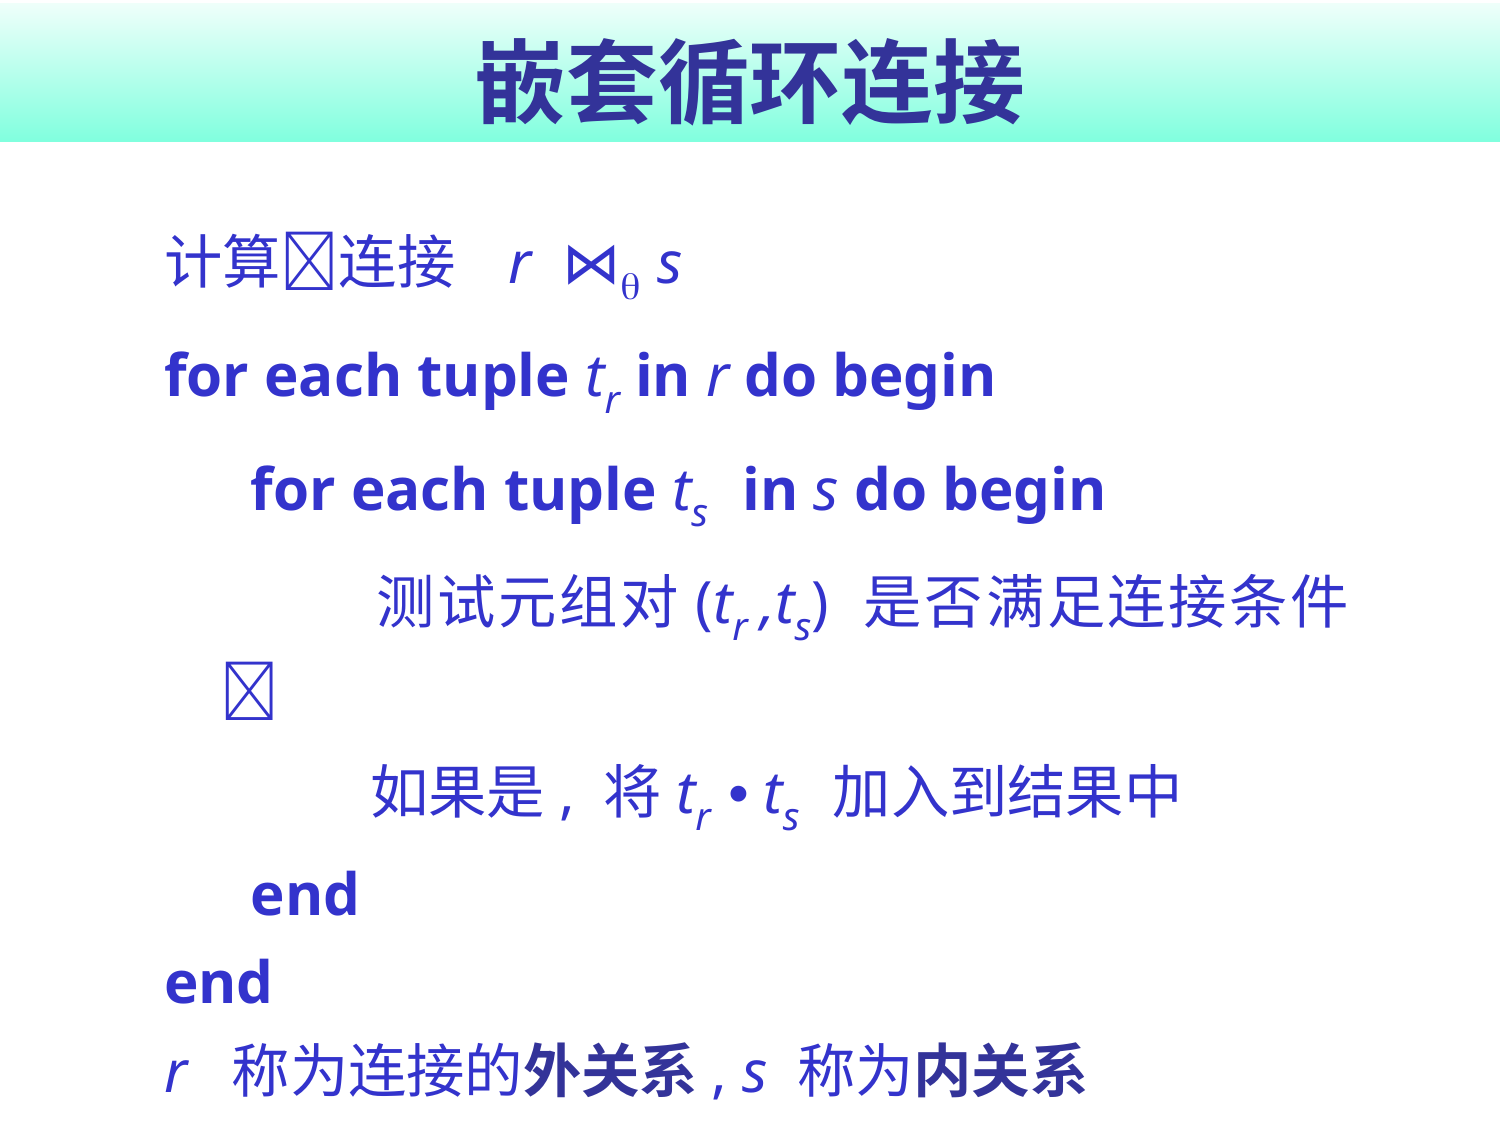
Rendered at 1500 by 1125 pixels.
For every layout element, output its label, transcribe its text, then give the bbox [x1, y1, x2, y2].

text_box 计算连接 r ⋈ s for each tuple tr in r do begin for each tuple ts in s do begin 测试元组对(tr ,ts) 是否满足连接条件 如果是, 将tr • ts 加入到结果中 end end r 称为连接的外关系, s 称为内关系 不需要索引, 可用于任何连接条件 [149, 199, 1365, 1100]
title 嵌套循环连接 [0, 2, 1500, 143]
